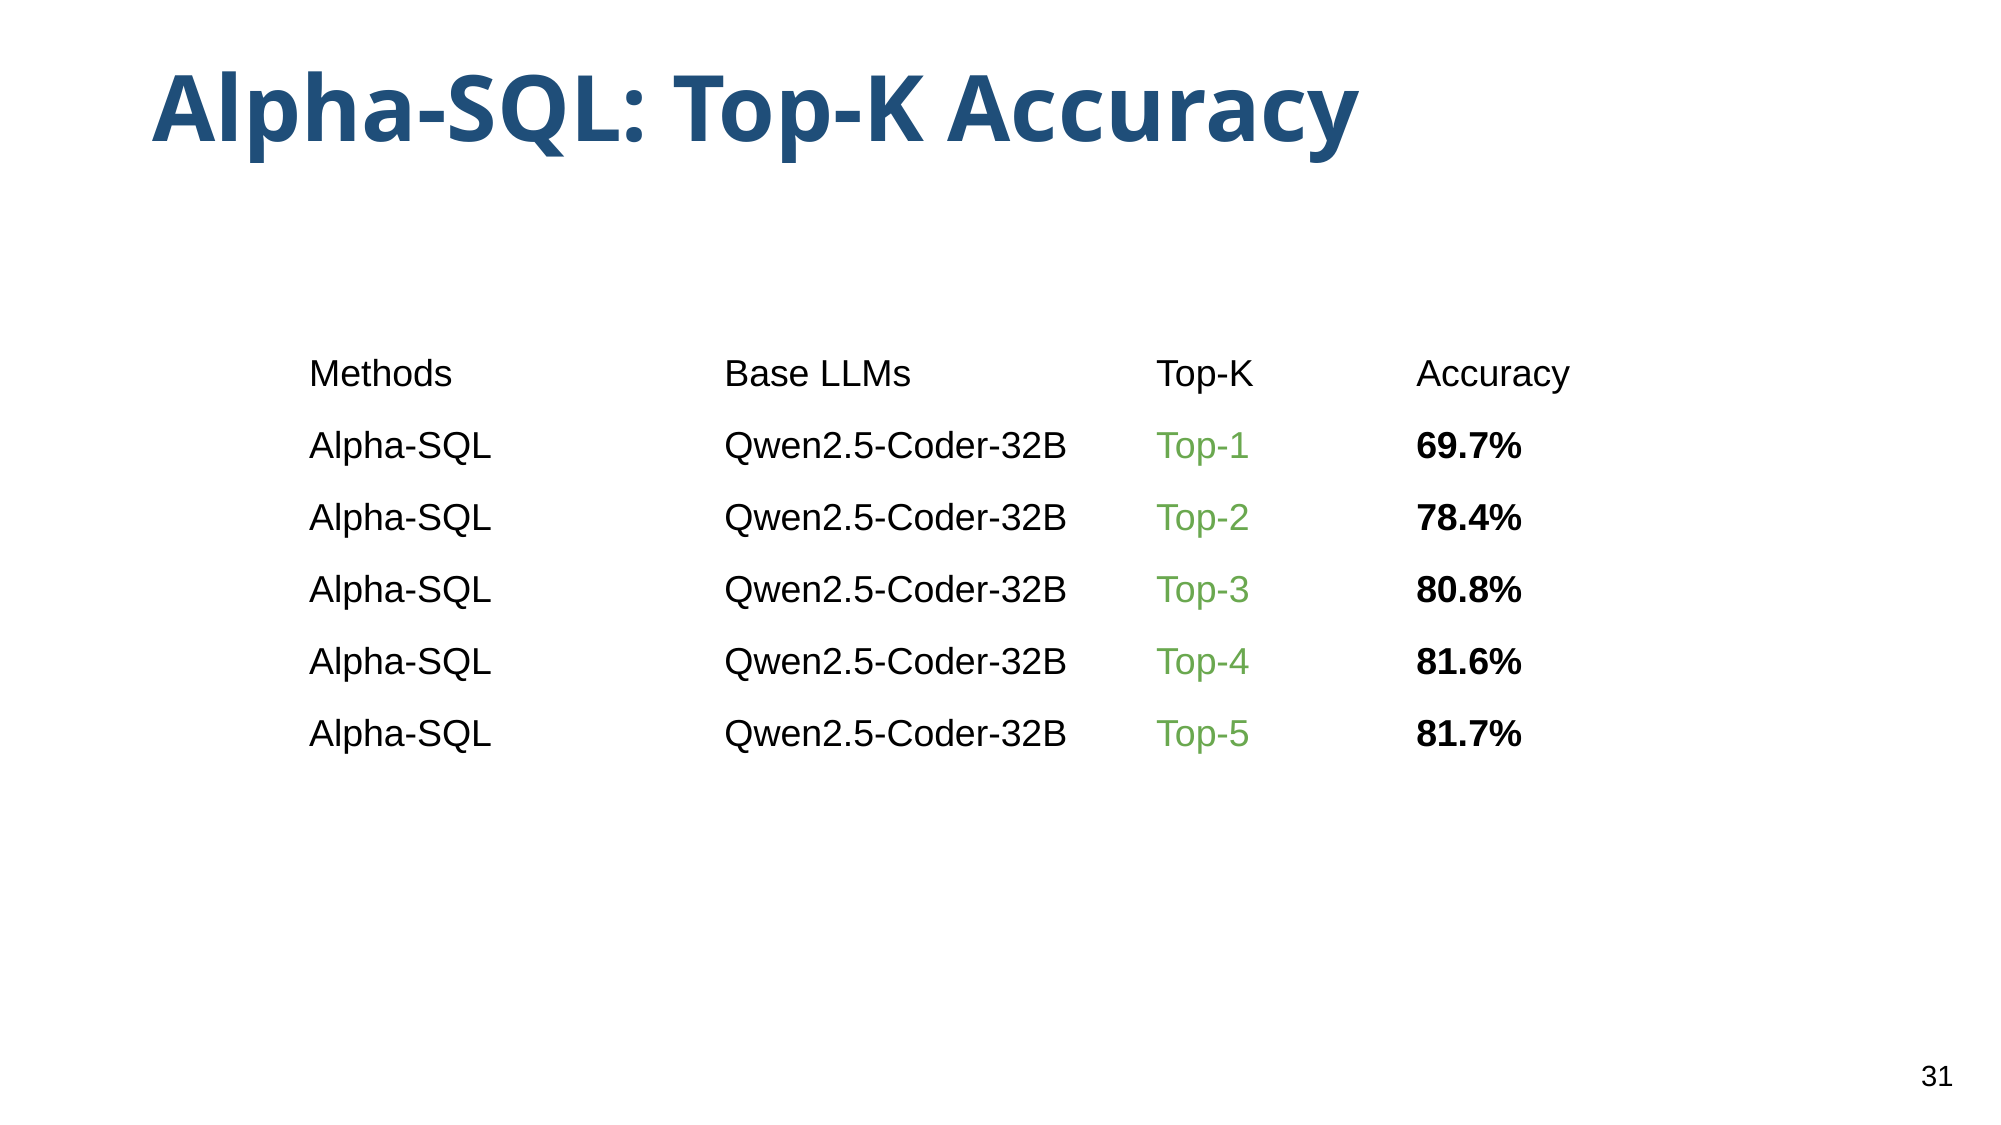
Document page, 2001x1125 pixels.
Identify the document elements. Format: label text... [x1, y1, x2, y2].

table_cell 80.8% [1401, 553, 1706, 625]
table_cell Top-1 [1141, 409, 1401, 481]
table_cell Qwen2.5-Coder-32B [709, 553, 1141, 625]
table_cell Alpha-SQL [294, 697, 709, 769]
table_cell 69.7% [1401, 409, 1706, 481]
table_header Top-K [1141, 338, 1401, 409]
table_cell Alpha-SQL [294, 409, 709, 481]
title Alpha-SQL: Top-K Accuracy [137, 3, 1863, 221]
table_cell Top-4 [1141, 625, 1401, 697]
table_cell Alpha-SQL [294, 481, 709, 553]
table_header Base LLMs [709, 338, 1141, 409]
table_cell Qwen2.5-Coder-32B [709, 697, 1141, 769]
table_cell Top-3 [1141, 553, 1401, 625]
table_cell Top-5 [1141, 697, 1401, 769]
slide_number 30 [1518, 1050, 1969, 1111]
table_cell Qwen2.5-Coder-32B [709, 625, 1141, 697]
table_header Methods [294, 338, 709, 409]
table_cell Top-2 [1141, 481, 1401, 553]
table_cell Qwen2.5-Coder-32B [709, 409, 1141, 481]
table_cell Qwen2.5-Coder-32B [709, 481, 1141, 553]
table_cell Alpha-SQL [294, 625, 709, 697]
table_header Accuracy [1401, 338, 1706, 409]
table_cell 81.7% [1401, 697, 1706, 769]
table_cell 78.4% [1401, 481, 1706, 553]
table_cell 81.6% [1401, 625, 1706, 697]
table_cell Alpha-SQL [294, 553, 709, 625]
